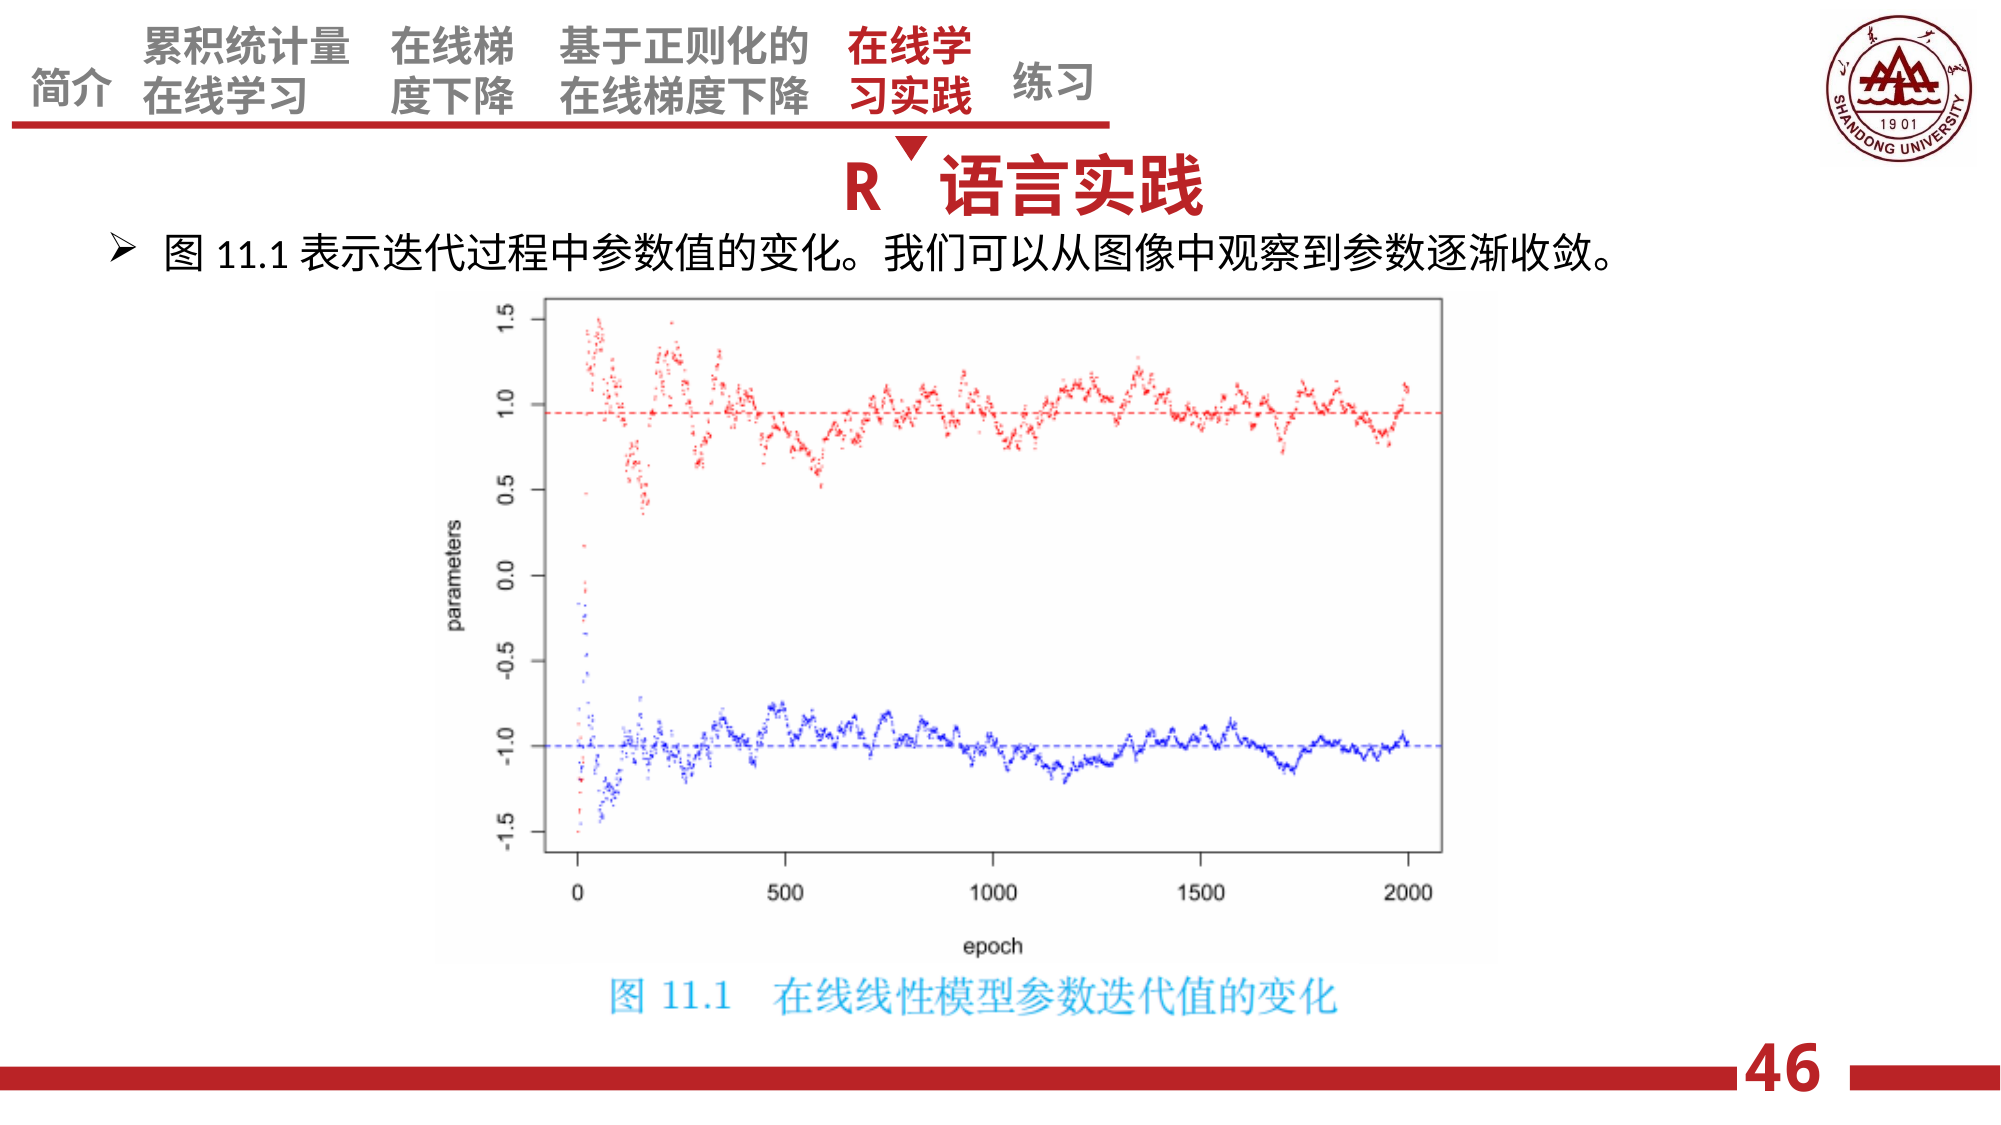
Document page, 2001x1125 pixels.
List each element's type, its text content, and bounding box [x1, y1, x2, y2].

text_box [405, 290, 1595, 1040]
text_box 图11.1表示迭代过程中参数值的变化。我们可以从图像中观察到参数逐渐收敛。 [92, 219, 1838, 285]
picture [1820, 9, 1977, 167]
text_box R 语言实践 [707, 136, 1220, 219]
